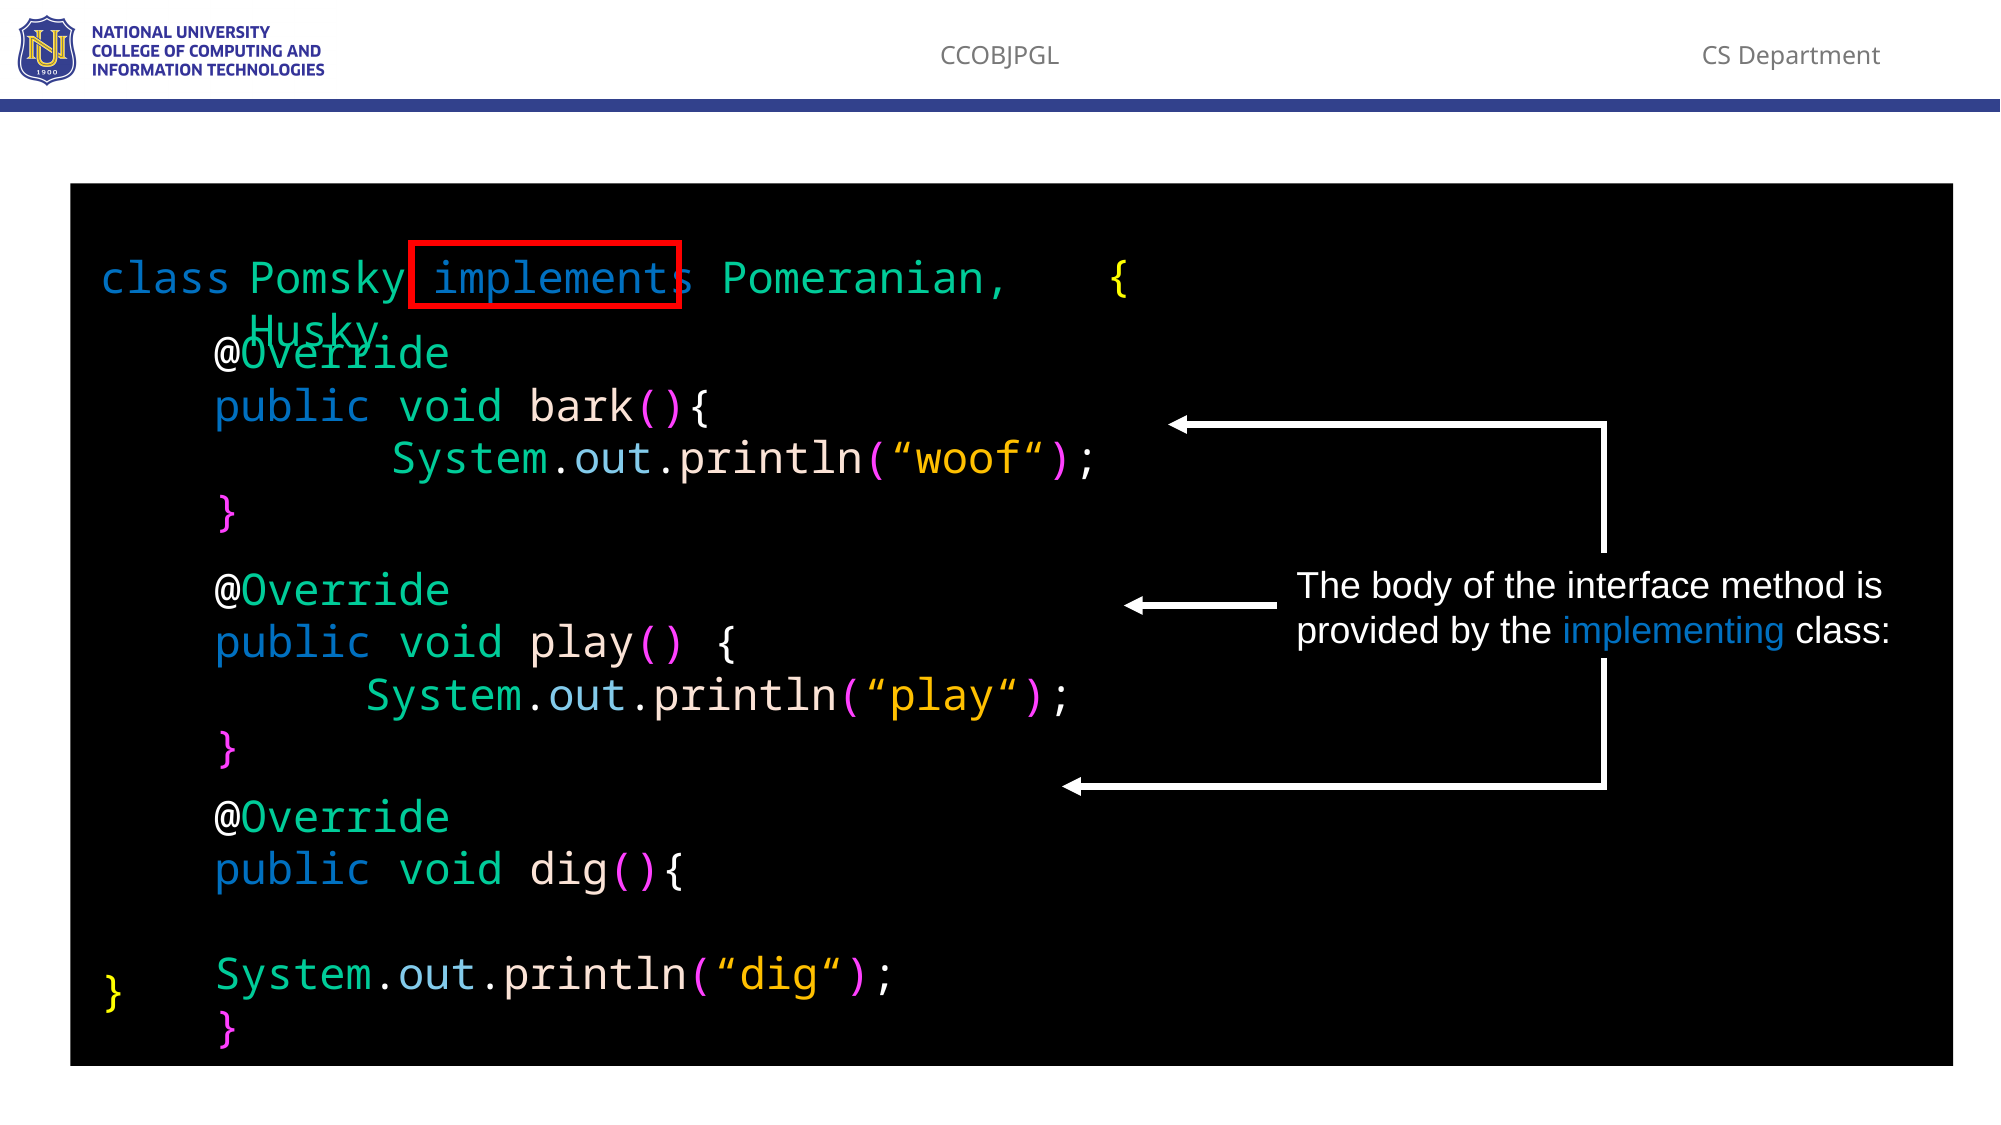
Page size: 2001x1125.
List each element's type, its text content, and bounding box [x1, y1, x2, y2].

text_box } [85, 955, 148, 1023]
text_box @Override public void play() { System.out.println(“play“); } [199, 553, 1110, 779]
text_box [410, 241, 680, 308]
text_box The body of the interface method is provided by the implementing class: [1451, 553, 1927, 658]
text_box @Override public void dig(){ System.out.println(“dig“); } [199, 781, 1048, 1059]
text_box Pomsky implements Pomeranian, Husky [234, 242, 1105, 317]
text_box [70, 183, 1954, 1066]
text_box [1321, 270, 1451, 707]
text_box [1268, 451, 1398, 994]
text_box { [1090, 240, 1153, 308]
picture [0, 0, 337, 99]
text_box @Override public void bark(){ System.out.println(“woof“); } [199, 317, 1154, 543]
text_box class [85, 242, 234, 310]
